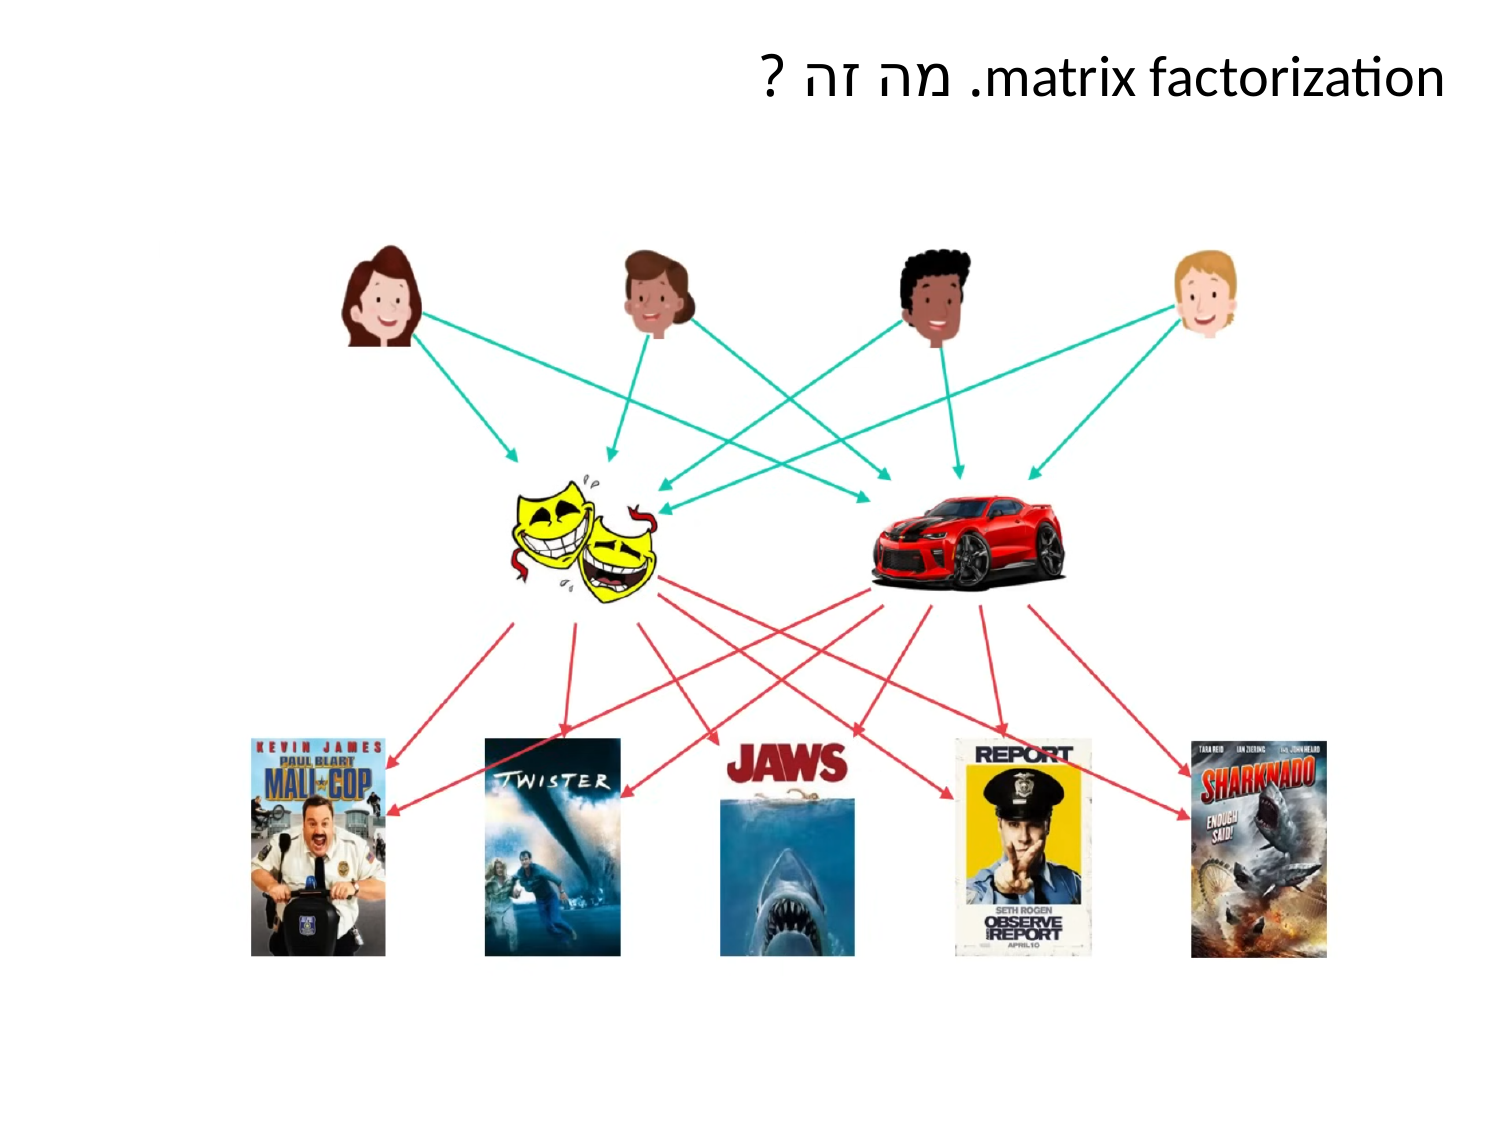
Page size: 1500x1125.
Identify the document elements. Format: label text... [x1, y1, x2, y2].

picture [159, 231, 1353, 993]
text_box matrix factorization. מה זה ? [690, 30, 1461, 116]
